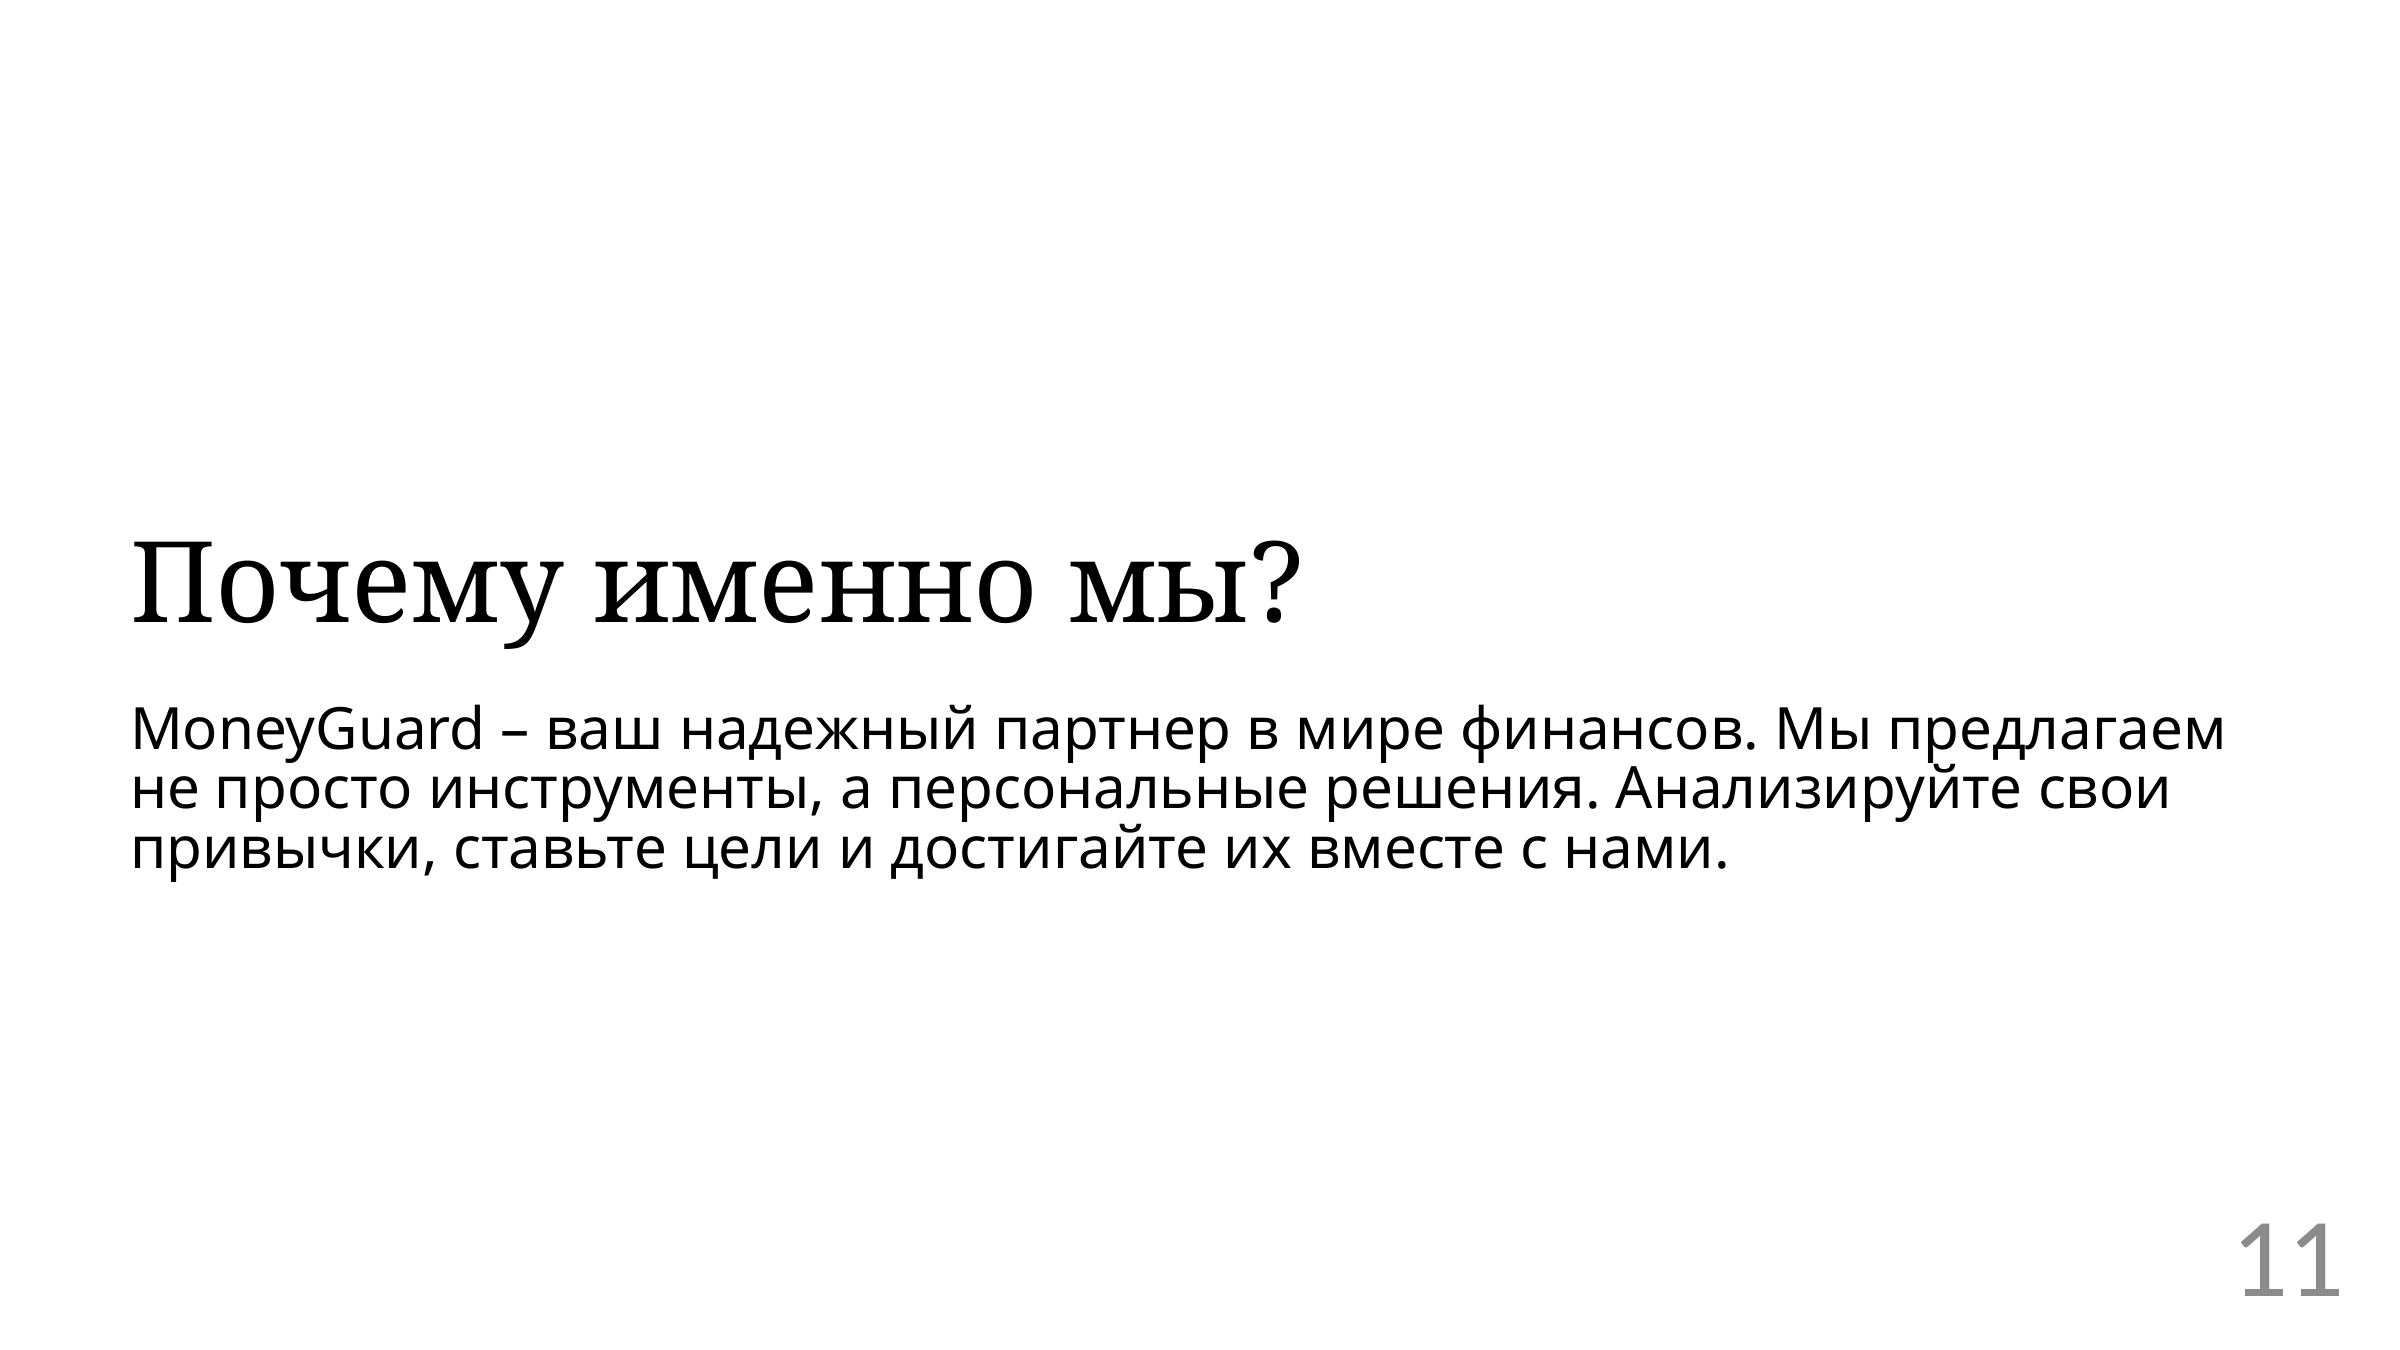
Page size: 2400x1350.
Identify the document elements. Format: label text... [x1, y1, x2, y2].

text_box MoneyGuard – ваш надежный партнер в мире финансов. Мы предлагаем не просто инструменты, а персональные решения. Анализируйте свои привычки, ставьте цели и достигайте их вместе с нами. [130, 701, 2270, 821]
slide_number 11 [1820, 1215, 2360, 1288]
text_box Почему именно мы? [130, 529, 1741, 646]
